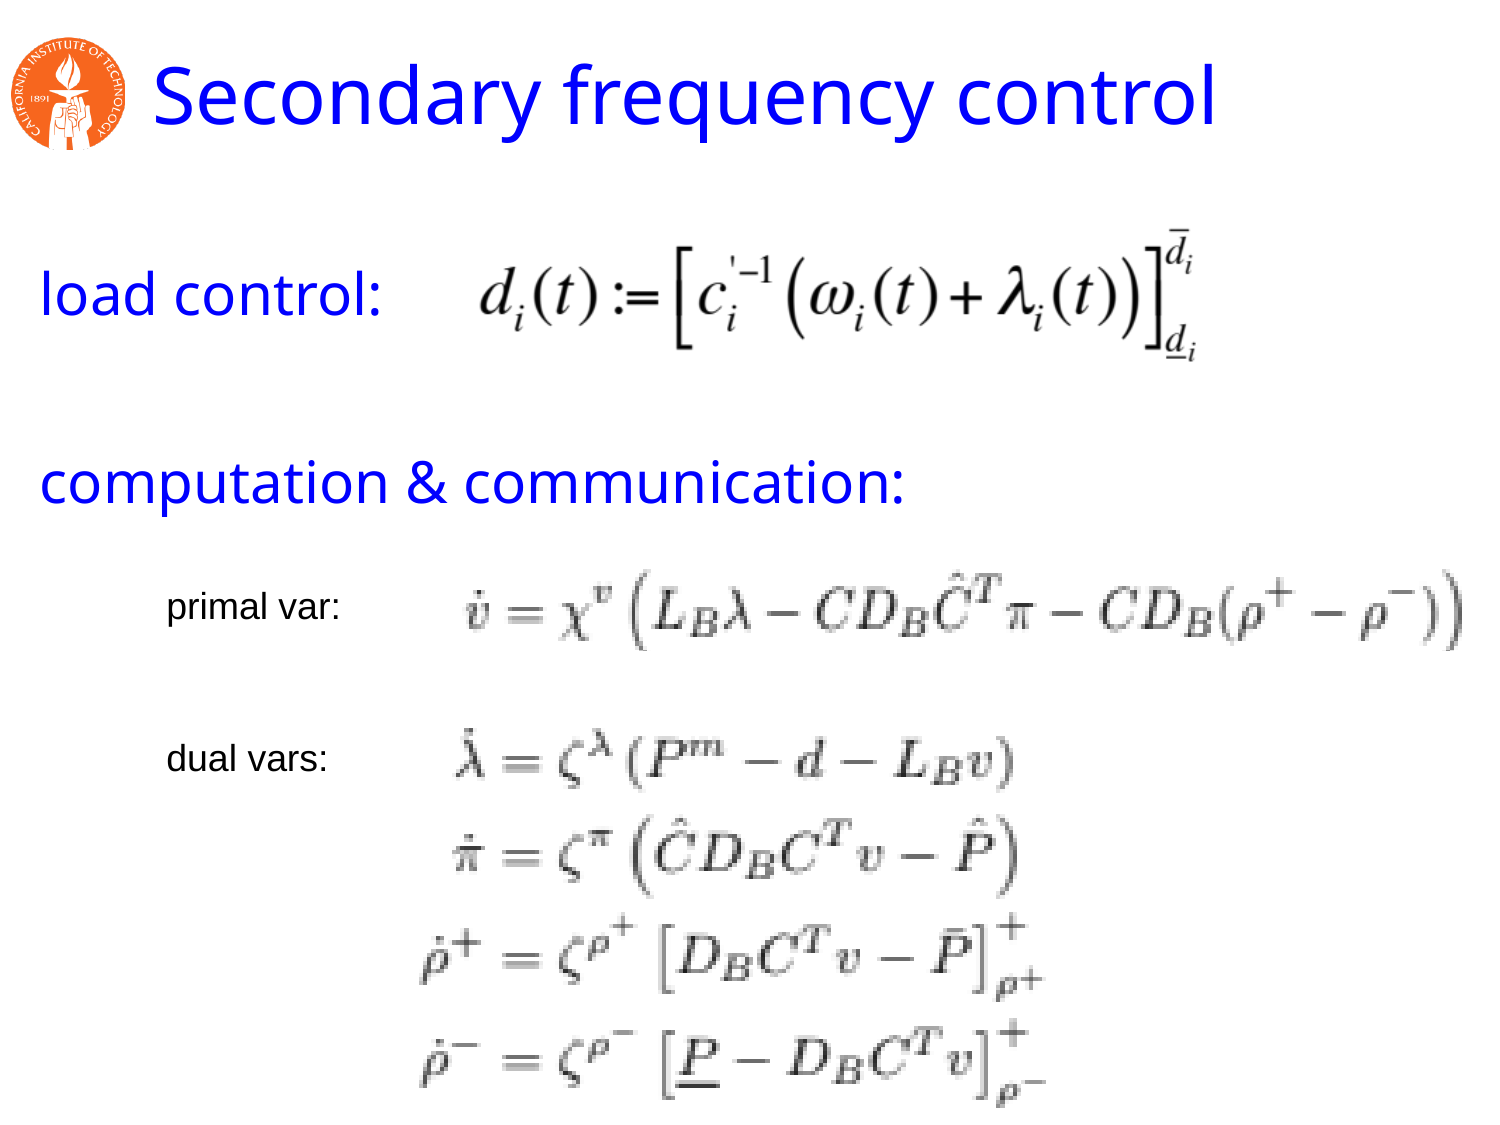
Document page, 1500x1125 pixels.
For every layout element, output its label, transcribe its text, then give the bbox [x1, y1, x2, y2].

text_box load control: [24, 249, 1413, 375]
picture [399, 724, 1063, 1113]
text_box dual vars: [151, 726, 354, 787]
title Secondary frequency control [137, 37, 1463, 176]
text_box primal var: [151, 574, 367, 635]
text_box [477, 224, 1201, 363]
text_box computation & communication: [24, 437, 1413, 563]
picture [412, 568, 1463, 651]
